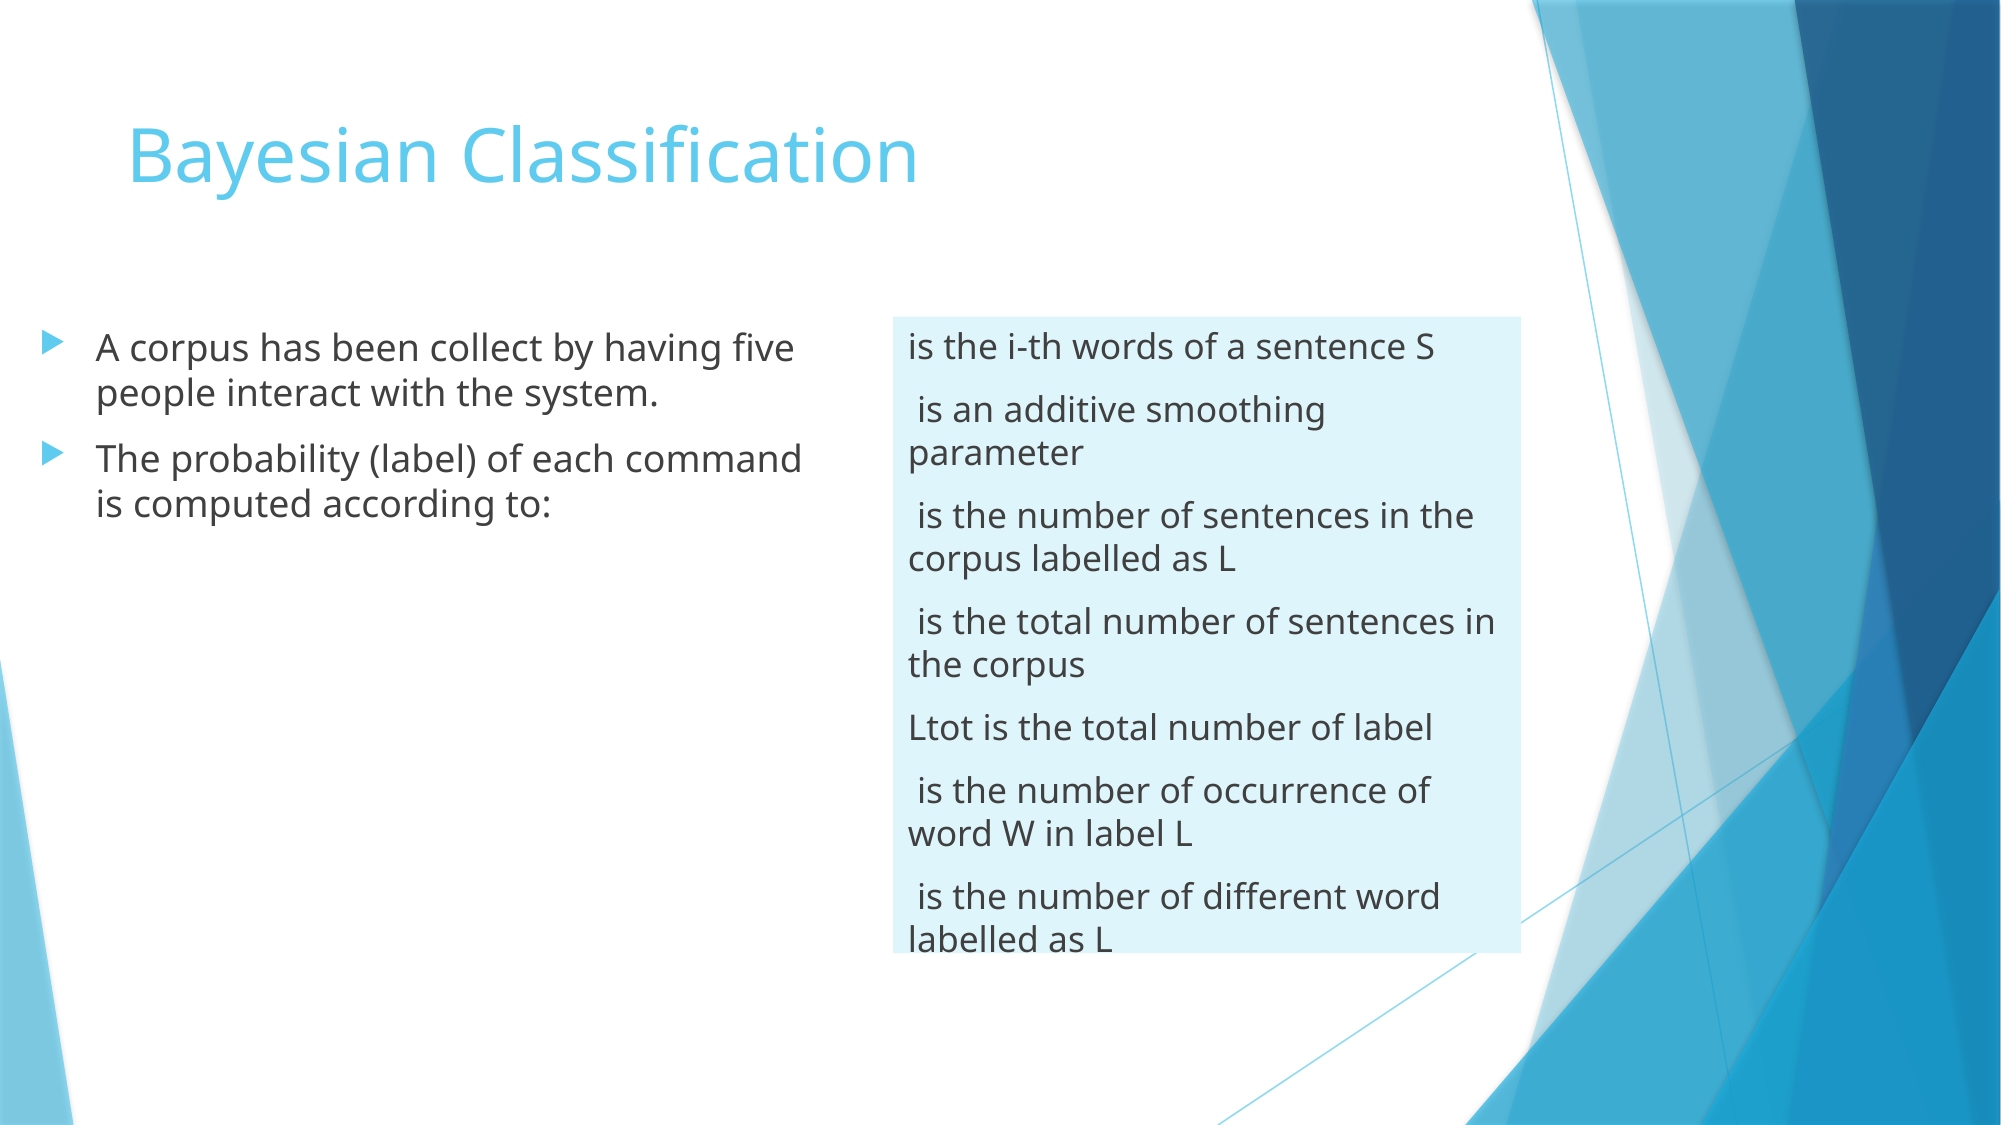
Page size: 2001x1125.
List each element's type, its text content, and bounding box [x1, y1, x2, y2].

title Bayesian Classification [111, 99, 1522, 317]
